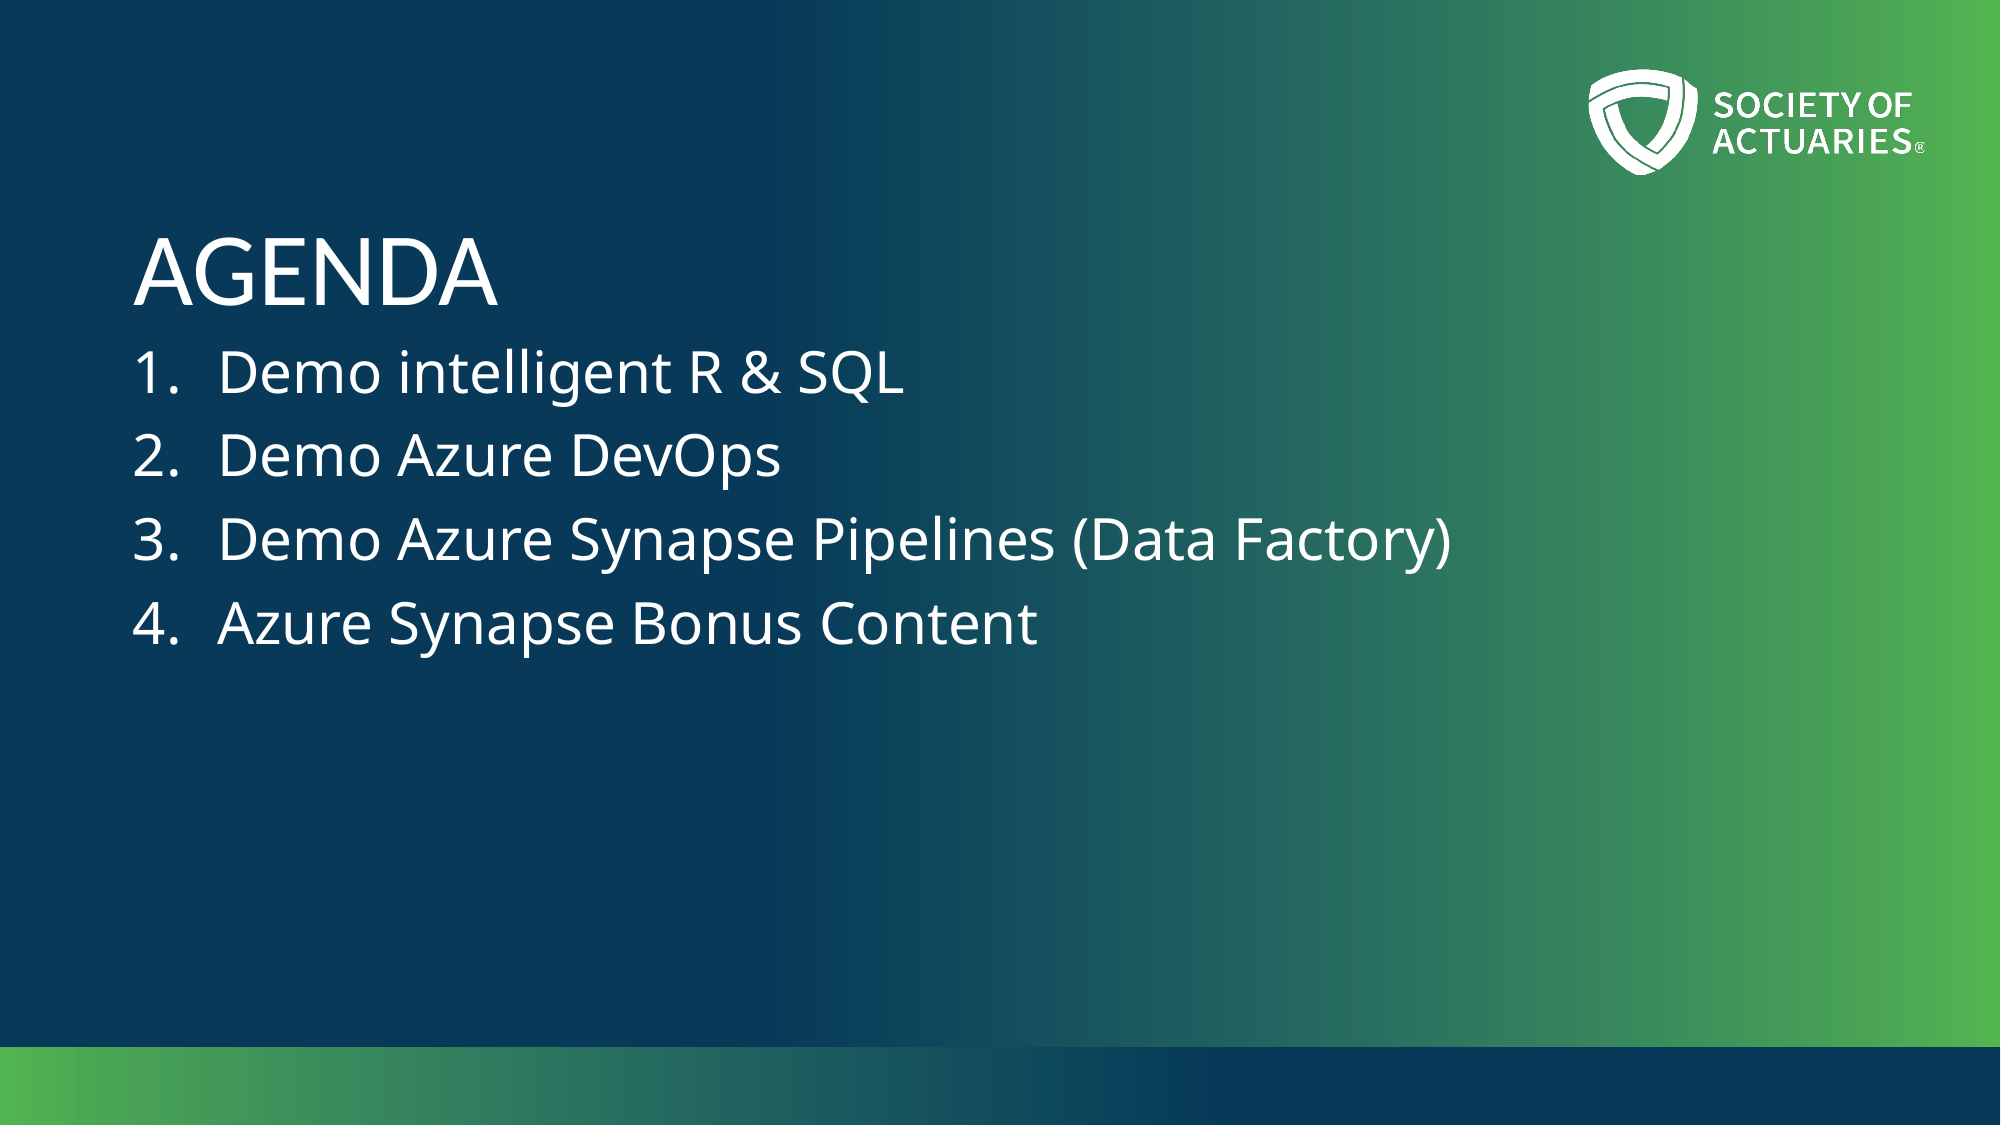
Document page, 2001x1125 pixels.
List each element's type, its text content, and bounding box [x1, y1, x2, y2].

title AGENDA [118, 208, 1885, 335]
text_box Demo intelligent R & SQL Demo Azure DevOps Demo Azure Synapse Pipelines (Data Factory) Azure Synapse Bonus Content [118, 335, 1885, 956]
